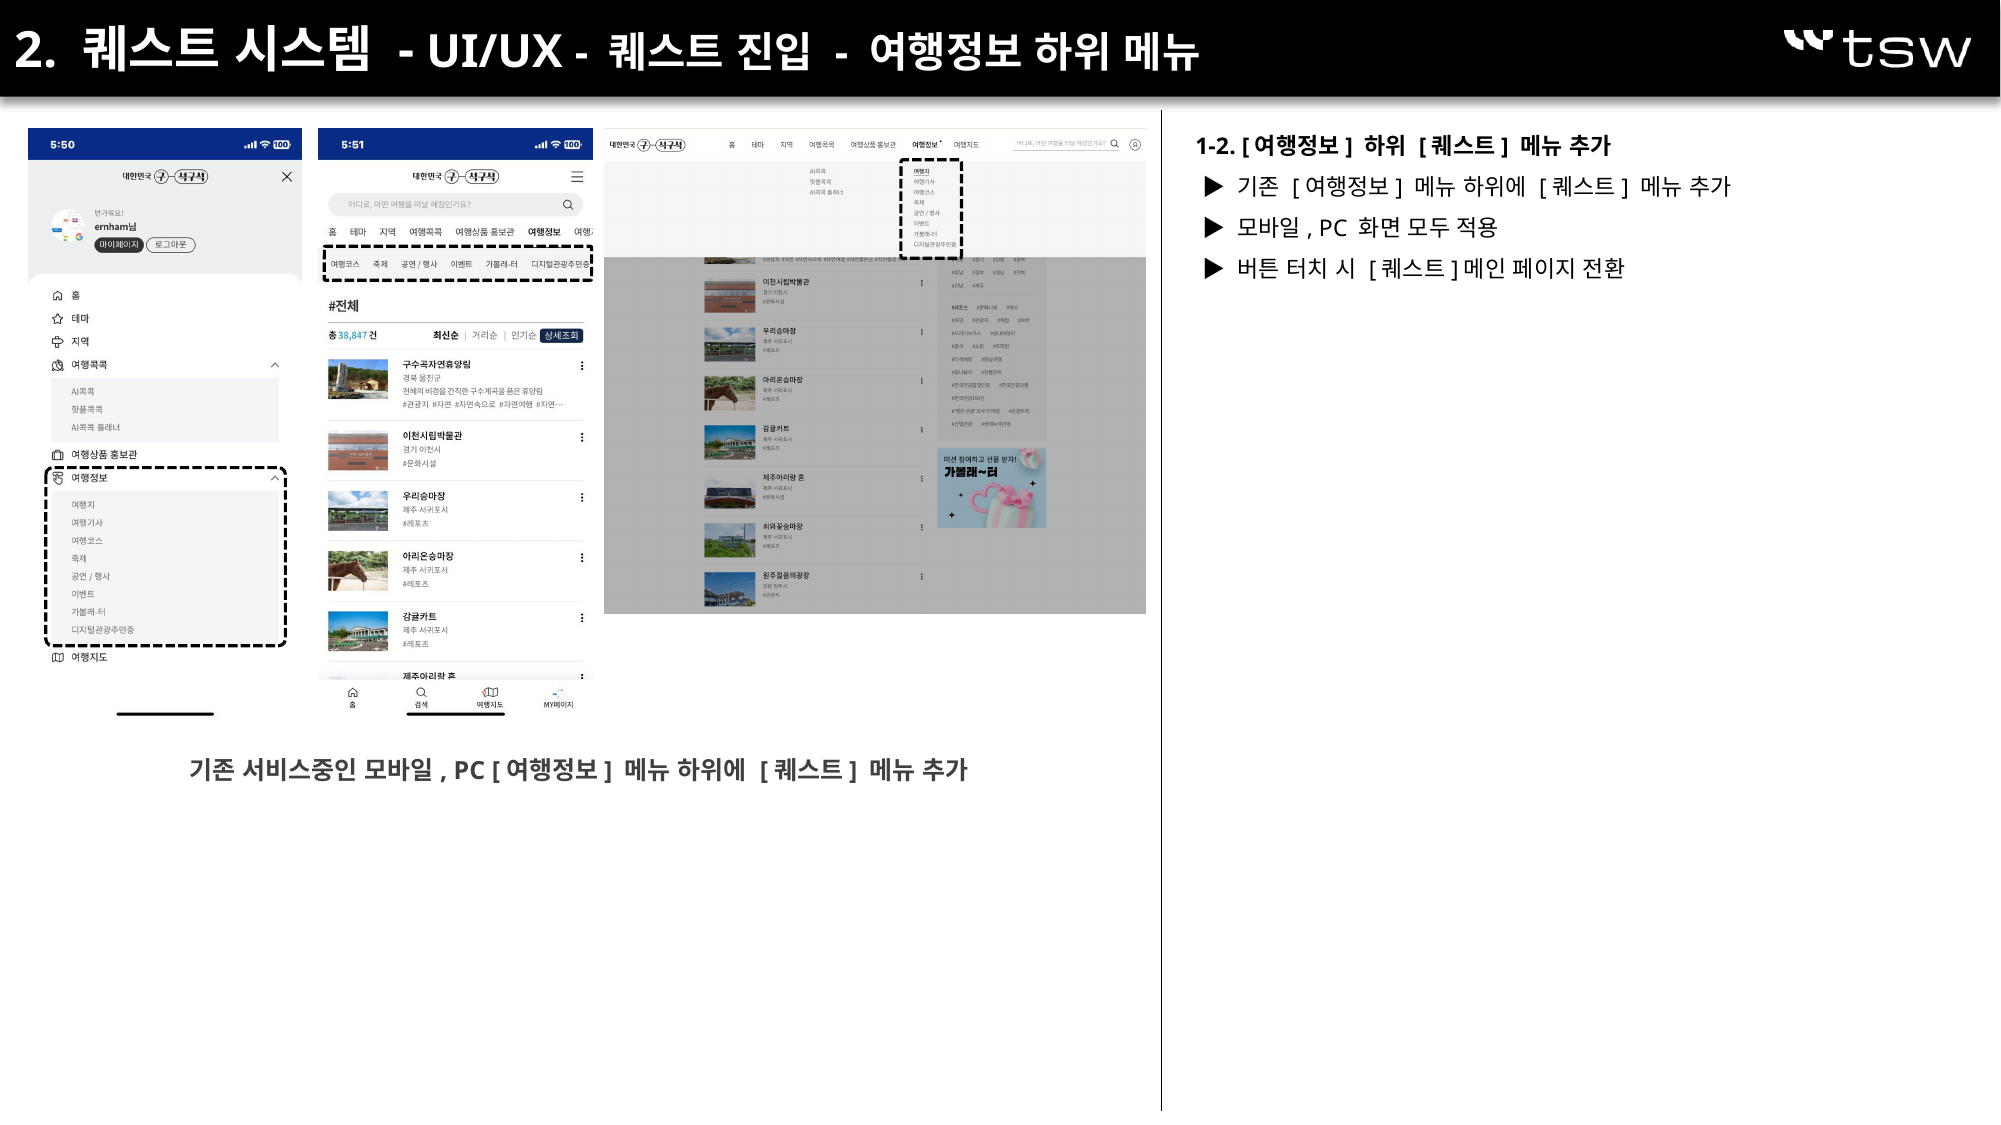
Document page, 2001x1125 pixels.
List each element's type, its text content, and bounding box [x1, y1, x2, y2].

picture [318, 128, 593, 721]
text_box 기존 서비스중인 모바일, PC [여행정보] 메뉴 하위에 [퀘스트] 메뉴 추가 [27, 752, 1132, 786]
picture [604, 128, 1146, 614]
text_box 2. 퀘스트 시스템 - UI/UX - 퀘스트 진입 - 여행정보 하위 메뉴 [0, 0, 1759, 97]
text_box 1-2. [여행정보] 하위 [퀘스트] 메뉴 추가 ▶ 기존 [여행정보] 메뉴 하위에 [퀘스트] 메뉴 추가 ▶ 모바일, PC 화면 모두 적용 ▶ 버튼 터치 시 [퀘스트]메인 페이지 전환 [1174, 109, 1986, 1112]
picture [28, 128, 302, 721]
picture [1758, 10, 2000, 84]
